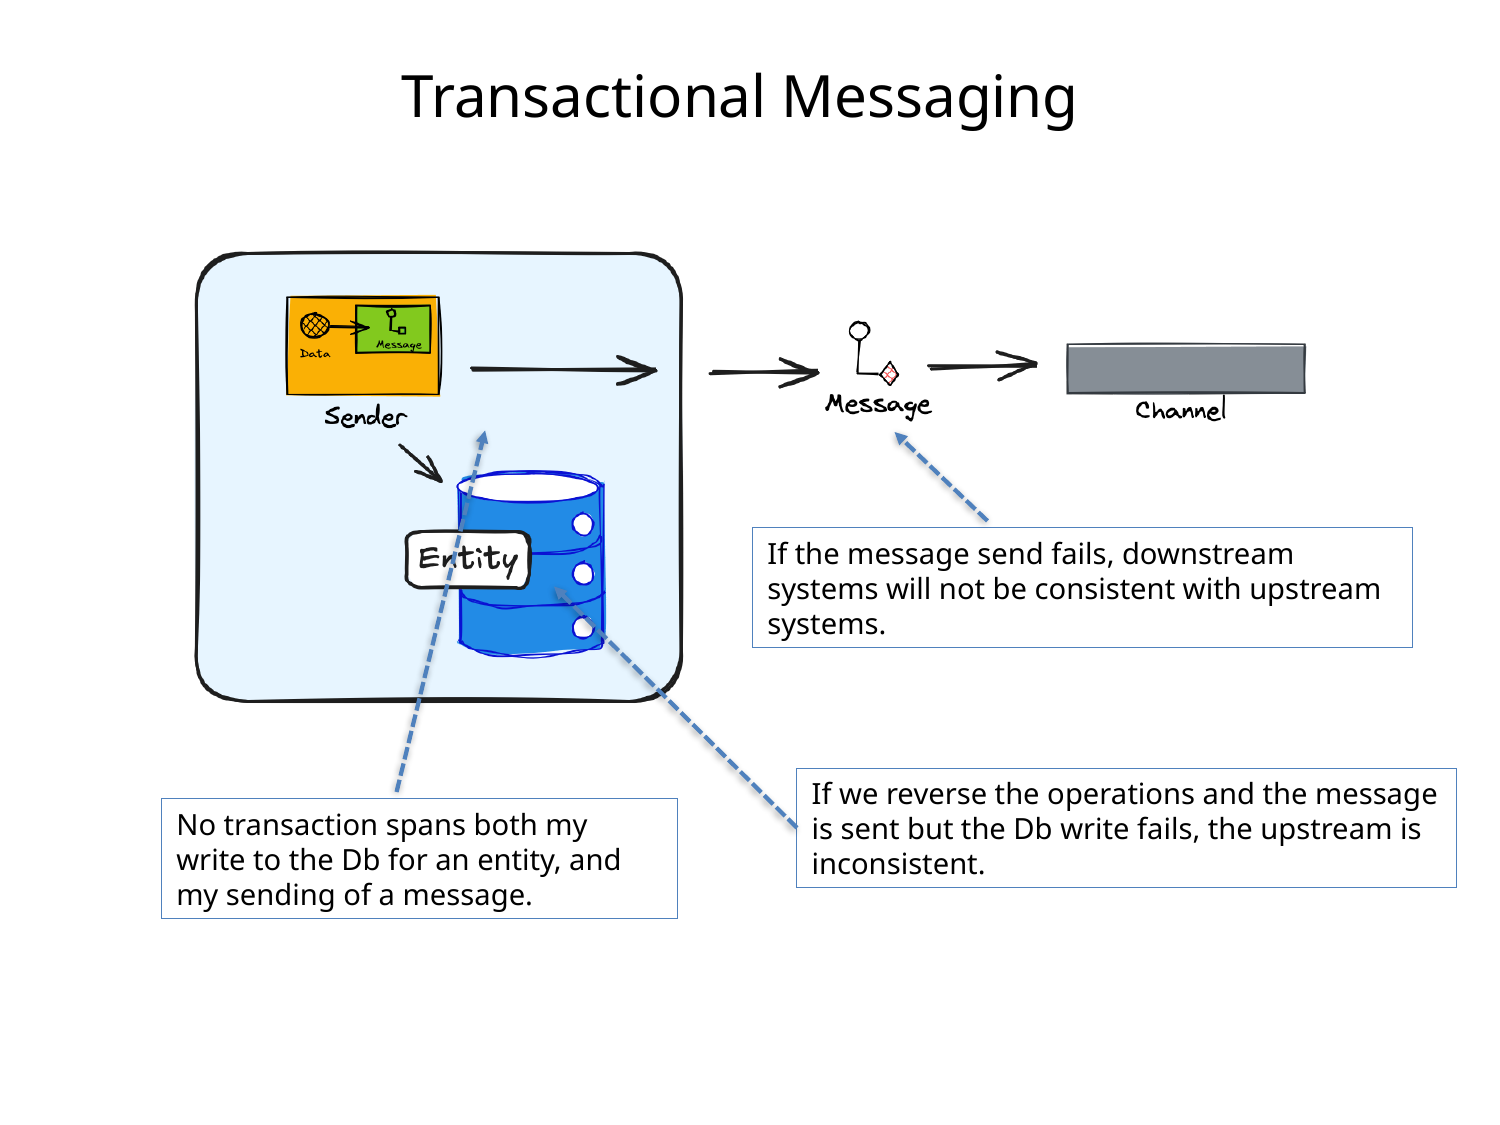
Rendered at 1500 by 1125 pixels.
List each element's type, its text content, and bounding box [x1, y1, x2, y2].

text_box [894, 431, 988, 522]
text_box No transaction spans both my write to the Db for an entity, and my sending of a message. [161, 798, 678, 919]
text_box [553, 586, 798, 829]
text_box If we reverse the operations and the message is sent but the Db write fails, the upstream is inconsistent. [796, 768, 1457, 888]
text_box Transactional Messaging [386, 52, 1114, 137]
text_box If the message send fails, downstream systems will not be consistent with upstream systems. [1324, 527, 1413, 648]
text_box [396, 430, 486, 793]
picture [180, 237, 1320, 717]
